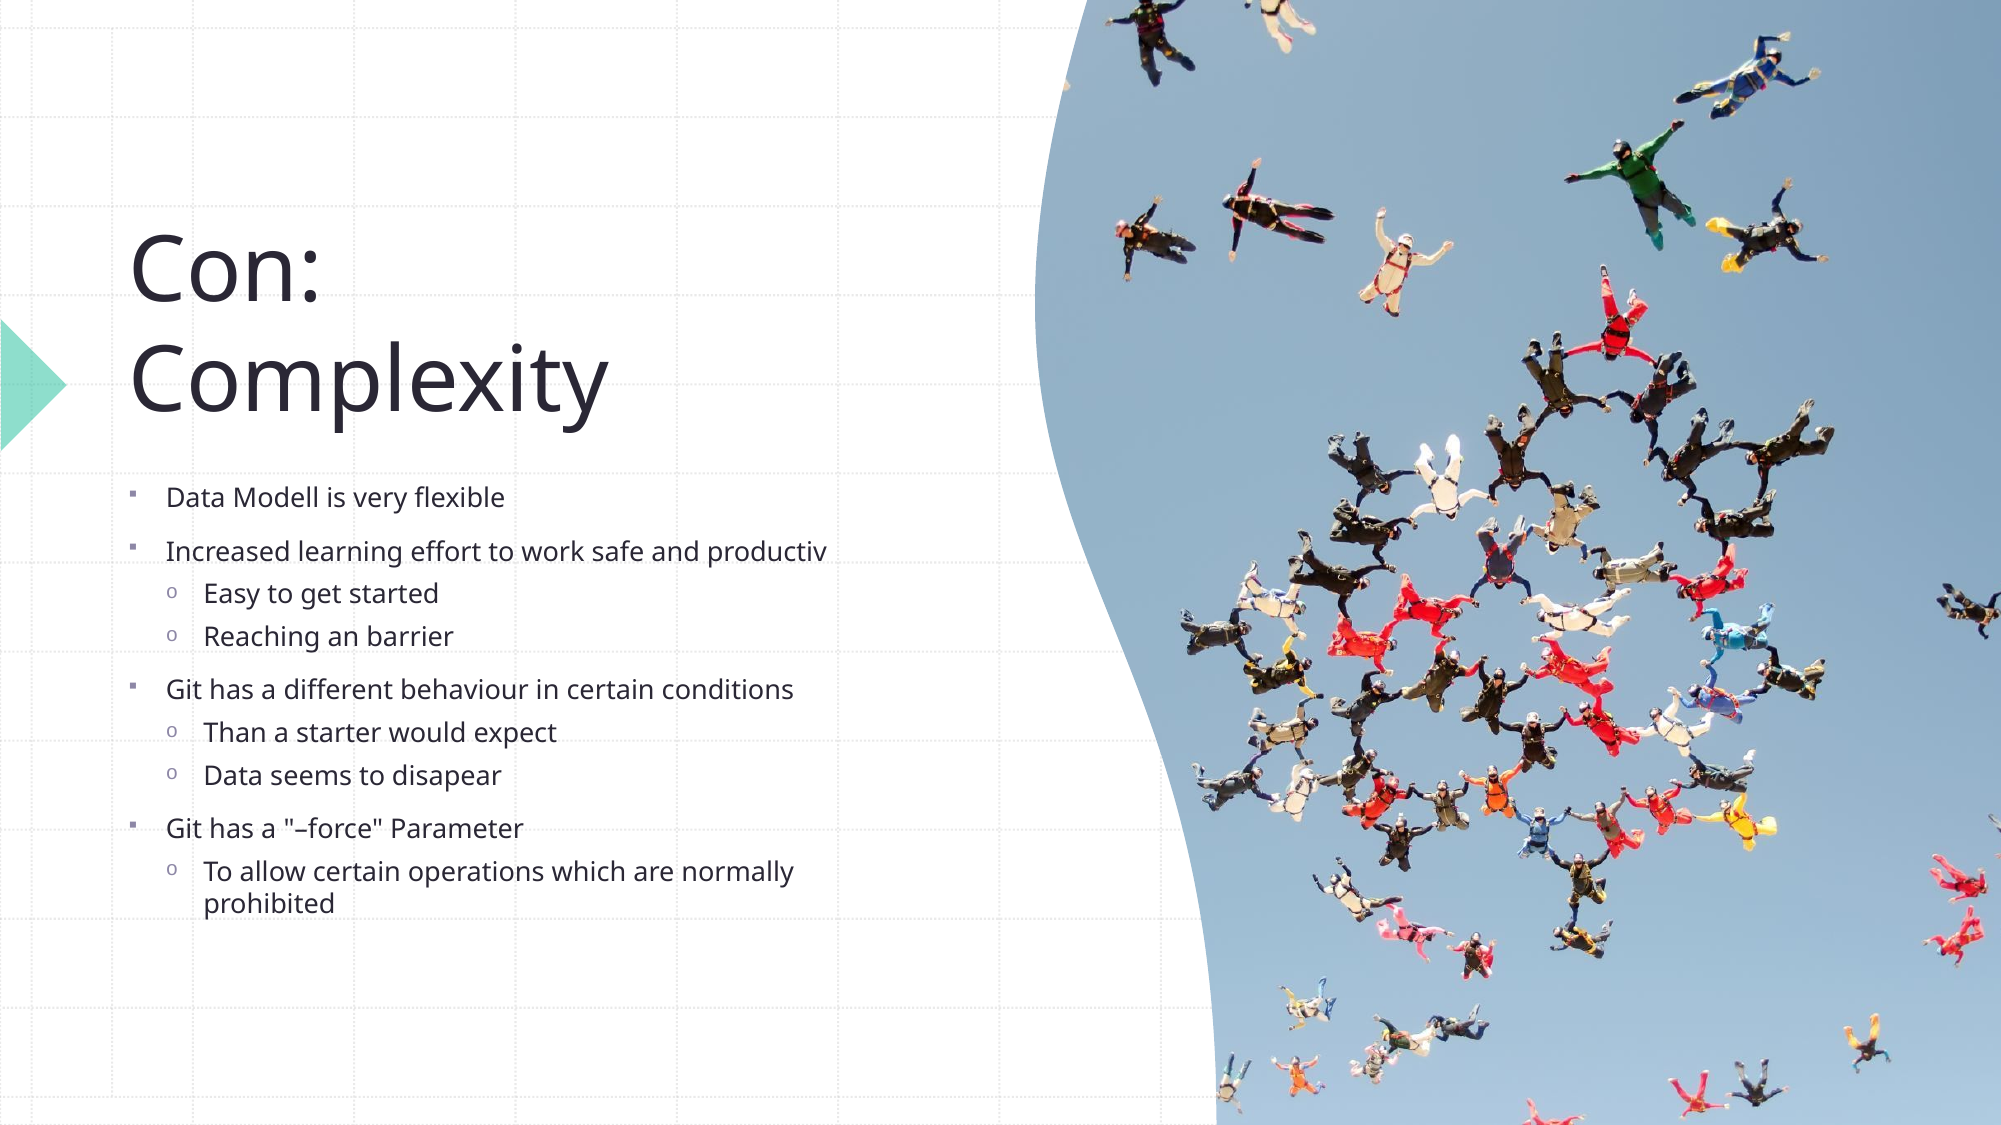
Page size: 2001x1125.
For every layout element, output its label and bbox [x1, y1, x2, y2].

picture [1034, 0, 2001, 1125]
text_box [0, 0, 1034, 1125]
